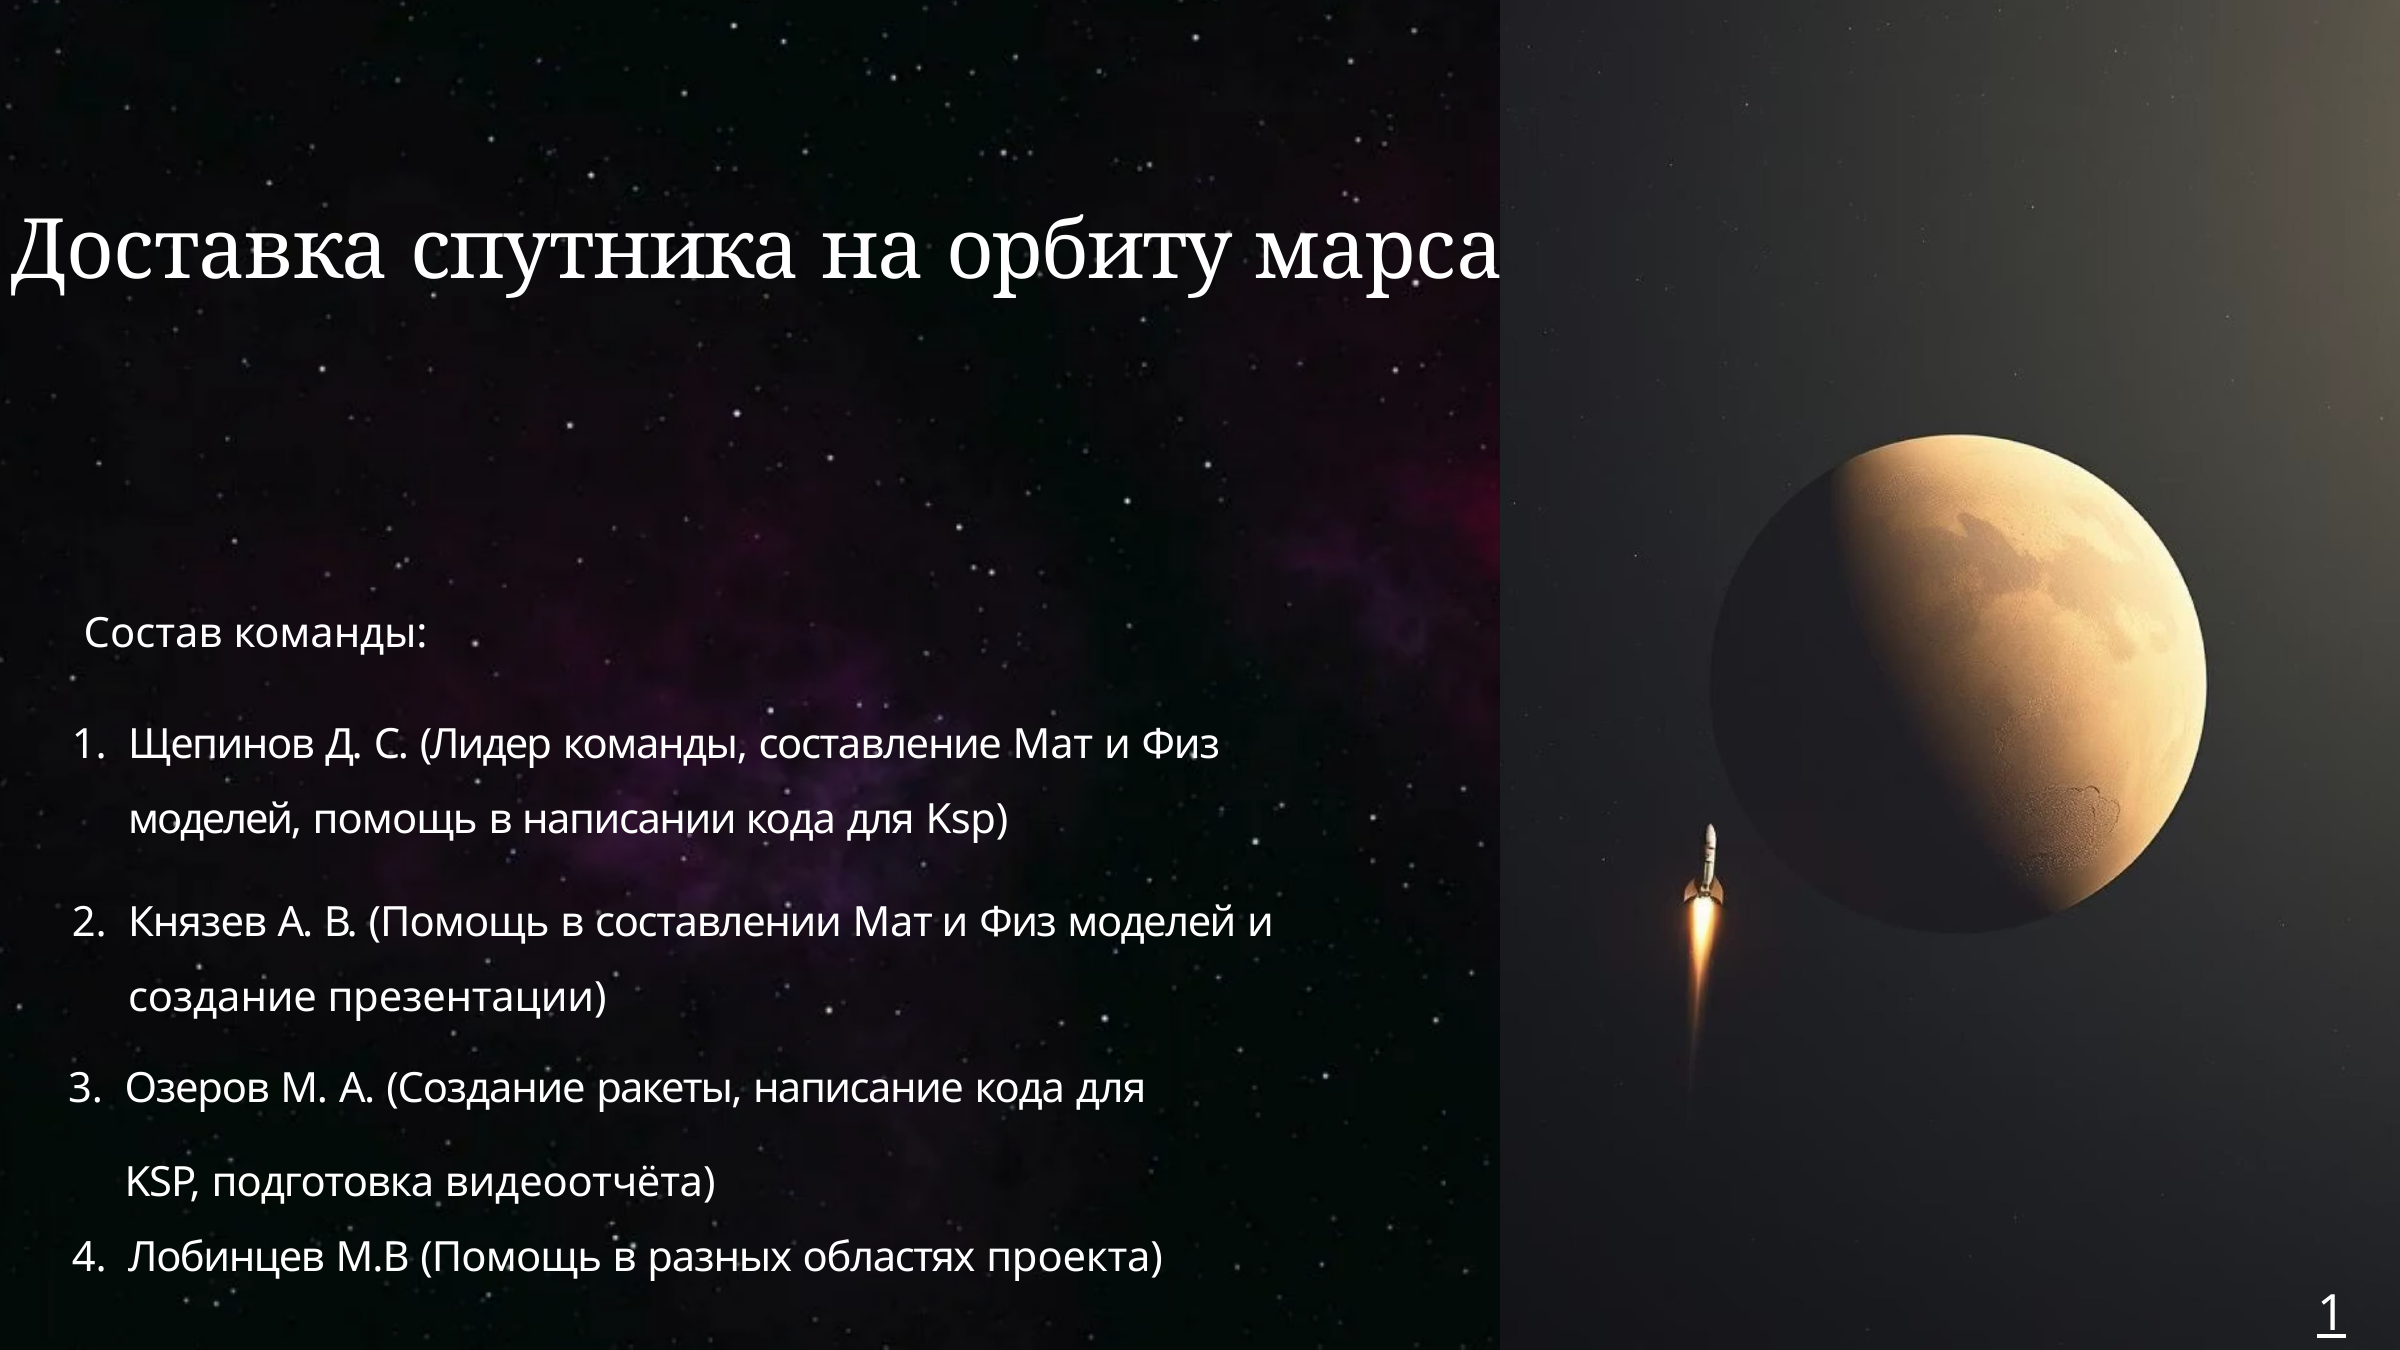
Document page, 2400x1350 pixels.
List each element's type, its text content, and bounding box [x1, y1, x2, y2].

picture [0, 0, 2400, 1350]
text_box Состав команды: Щепинов Д. C. (Лидер команды, составление Мат и Физ моделей, помощь в написании кода для Ksp) Князев А. В. (Помощь в составлении Мат и Физ моделей и создание презентации) Озеров М. А. (Создание ракеты, написание кода для KSP, подготовка видеоотчёта) Лобинцев М.В (Помощь в разных областях проекта) [66, 578, 1293, 1280]
title Доставка спутника на орбиту марса [0, 121, 1499, 349]
